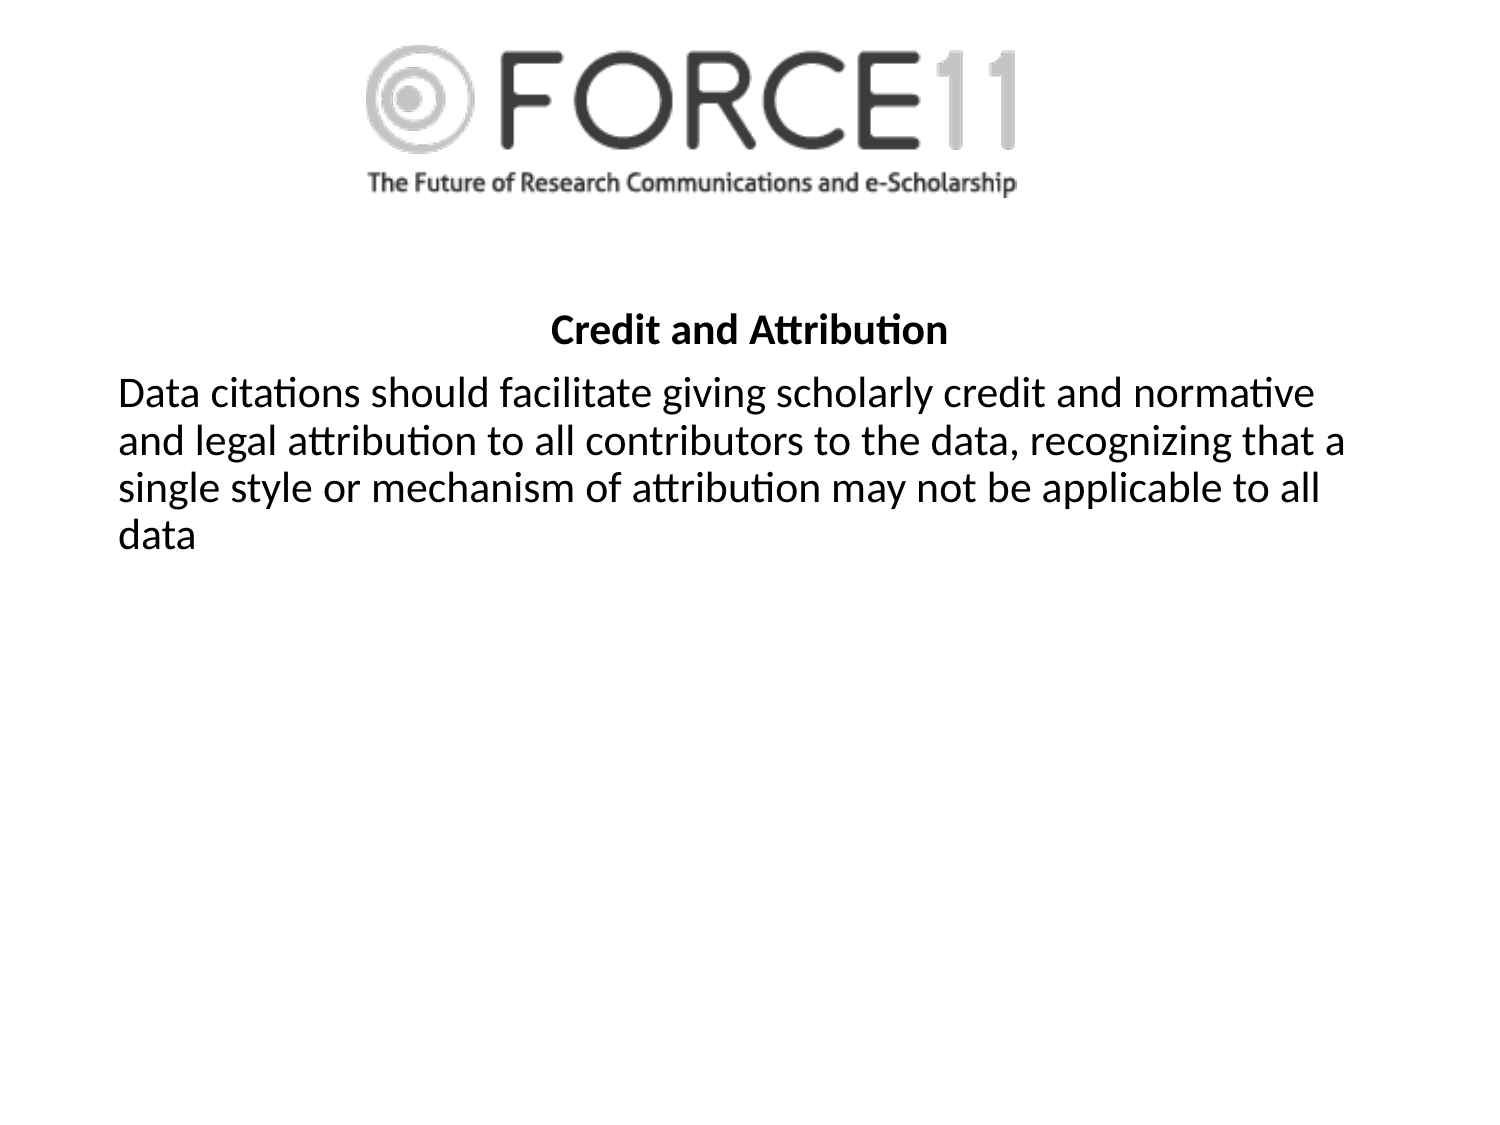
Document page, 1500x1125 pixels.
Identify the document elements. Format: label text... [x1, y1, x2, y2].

list Credit and Attribution Data citations should facilitate giving scholarly credit and normative and legal attribution to all contributors to the data, recognizing that a single style or mechanism of attribution may not be applicable to all data [103, 299, 1397, 1014]
picture [366, 45, 1017, 198]
